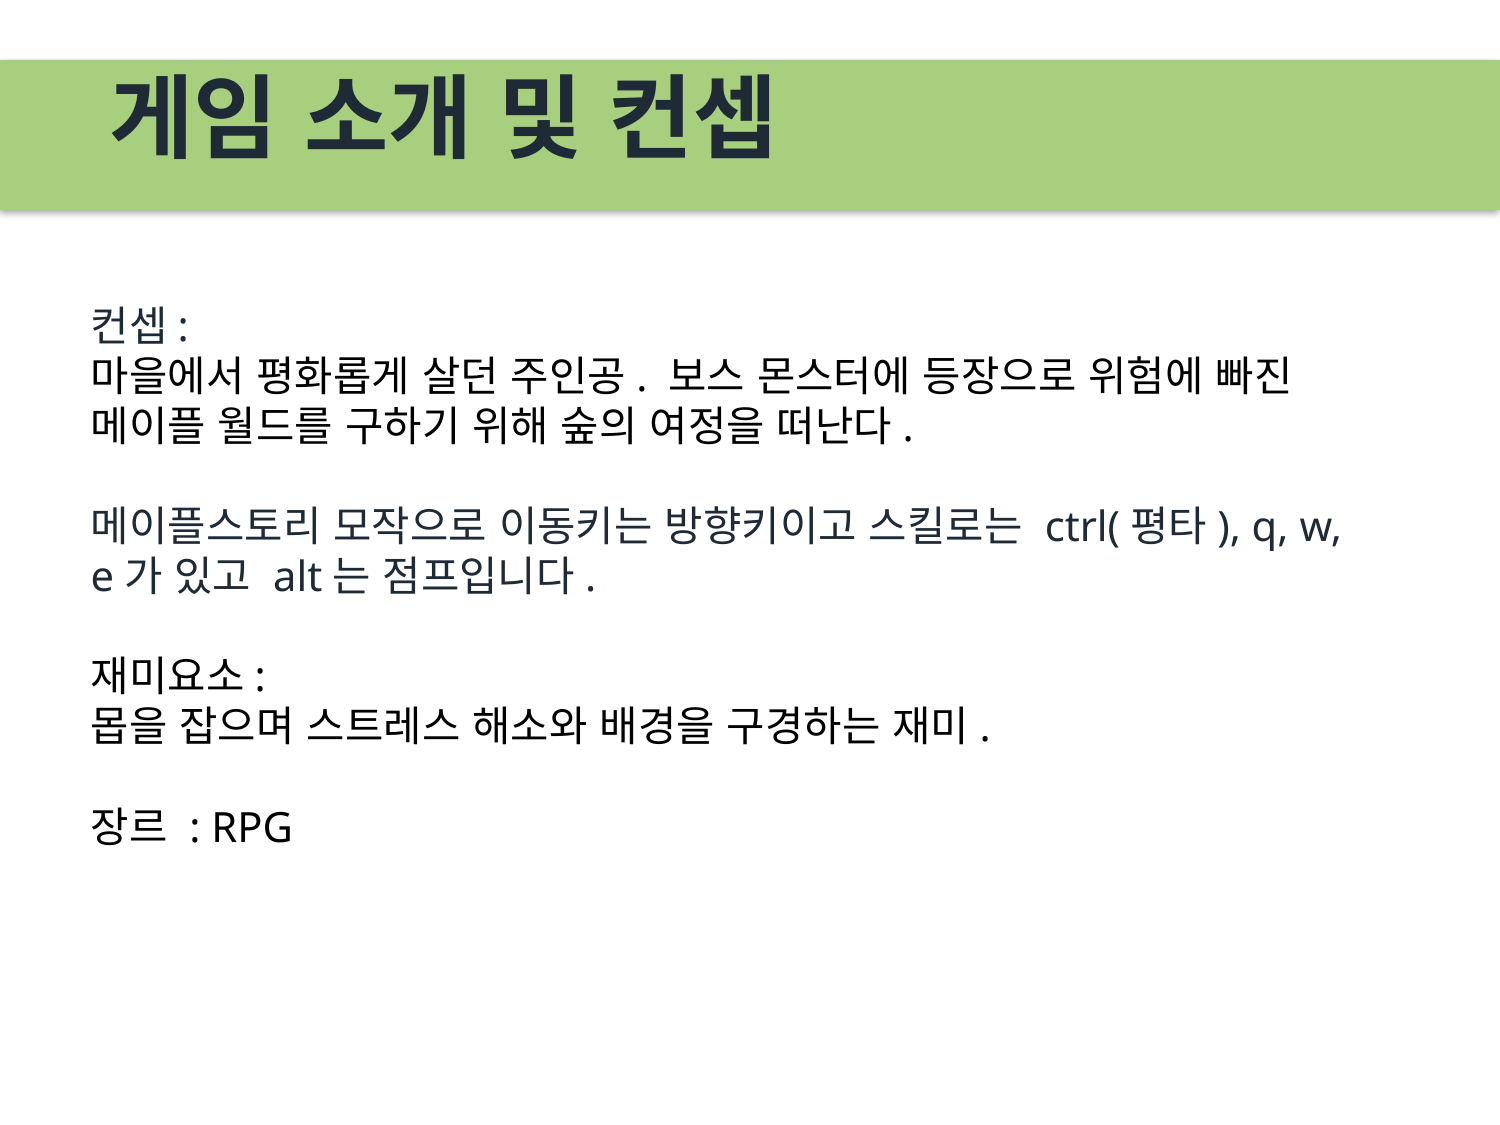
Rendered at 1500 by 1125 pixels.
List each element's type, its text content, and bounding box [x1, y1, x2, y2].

text_box [0, 59, 1500, 211]
text_box 컨셉: 마을에서 평화롭게 살던 주인공. 보스 몬스터에 등장으로 위험에 빠진 메이플 월드를 구하기 위해 숲의 여정을 떠난다. 메이플스토리 모작으로 이동키는 방향키이고 스킬로는 ctrl(평타), q, w, e가 있고 alt는 점프입니다. 재미요소: 몹을 잡으며 스트레스 해소와 배경을 구경하는 재미. 장르 : RPG [75, 292, 1365, 858]
text_box 게임 소개 및 컨셉 [94, 52, 794, 178]
